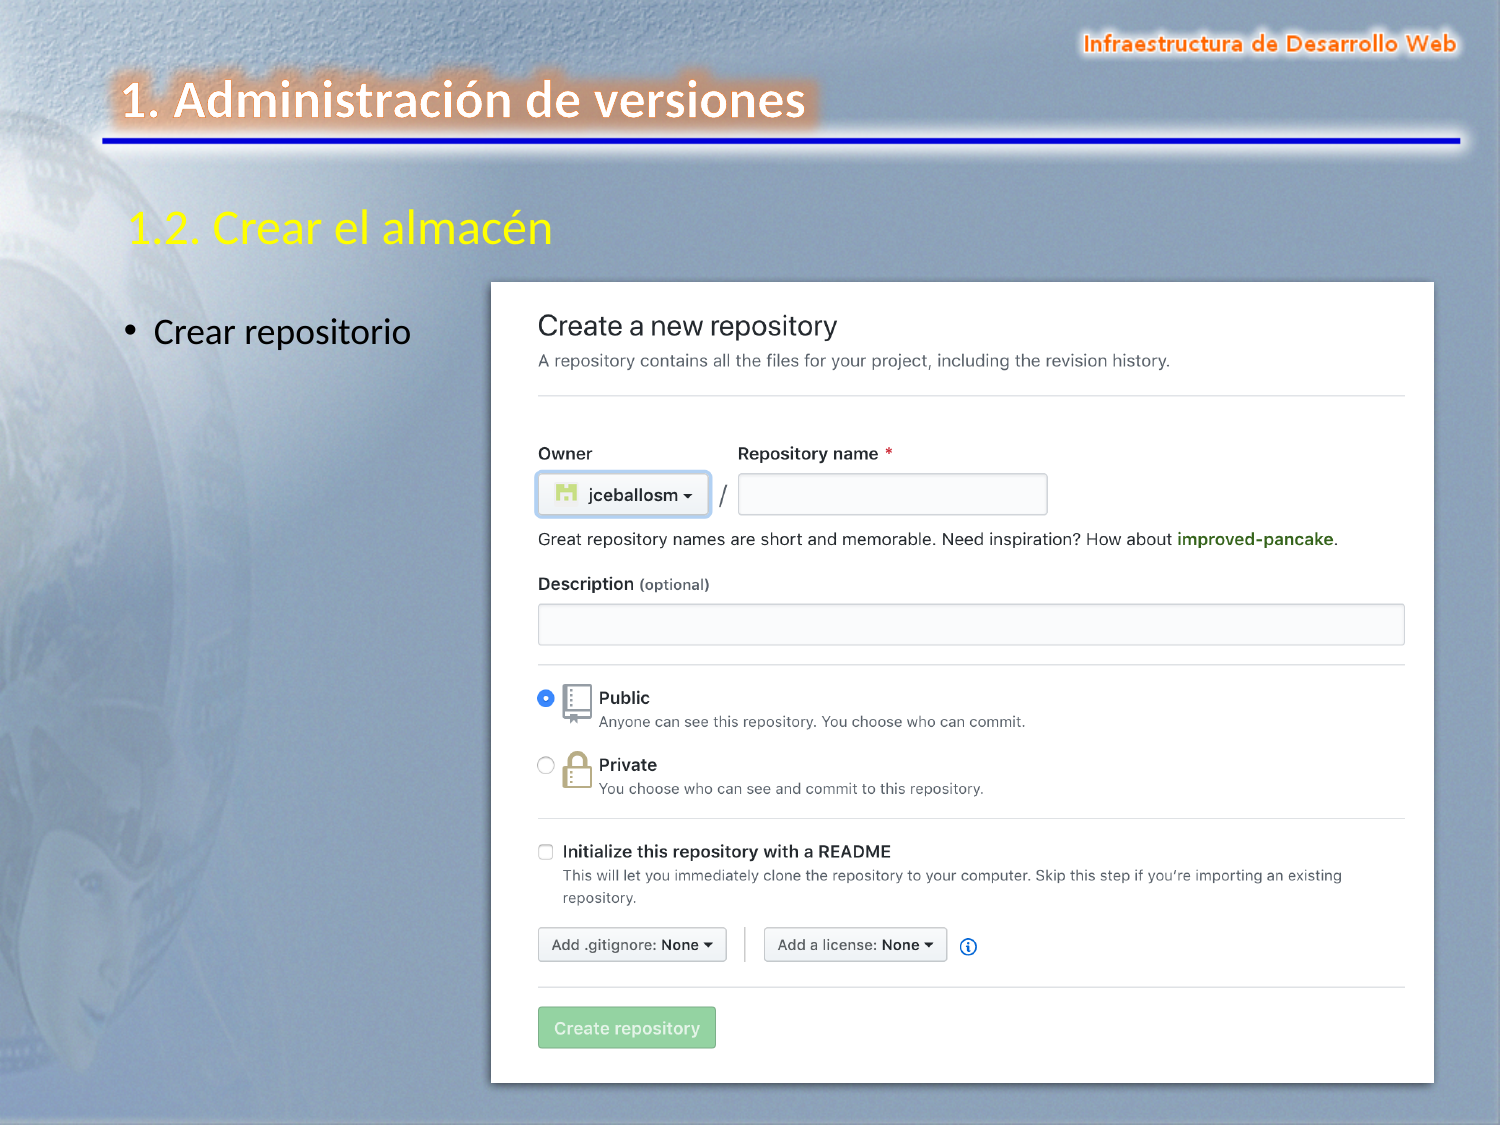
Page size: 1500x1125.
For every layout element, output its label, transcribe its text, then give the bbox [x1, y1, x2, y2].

text_box Crear repositorio [109, 299, 482, 360]
picture [0, 0, 1500, 1125]
text_box 1.2. Crear el almacén [111, 186, 569, 262]
